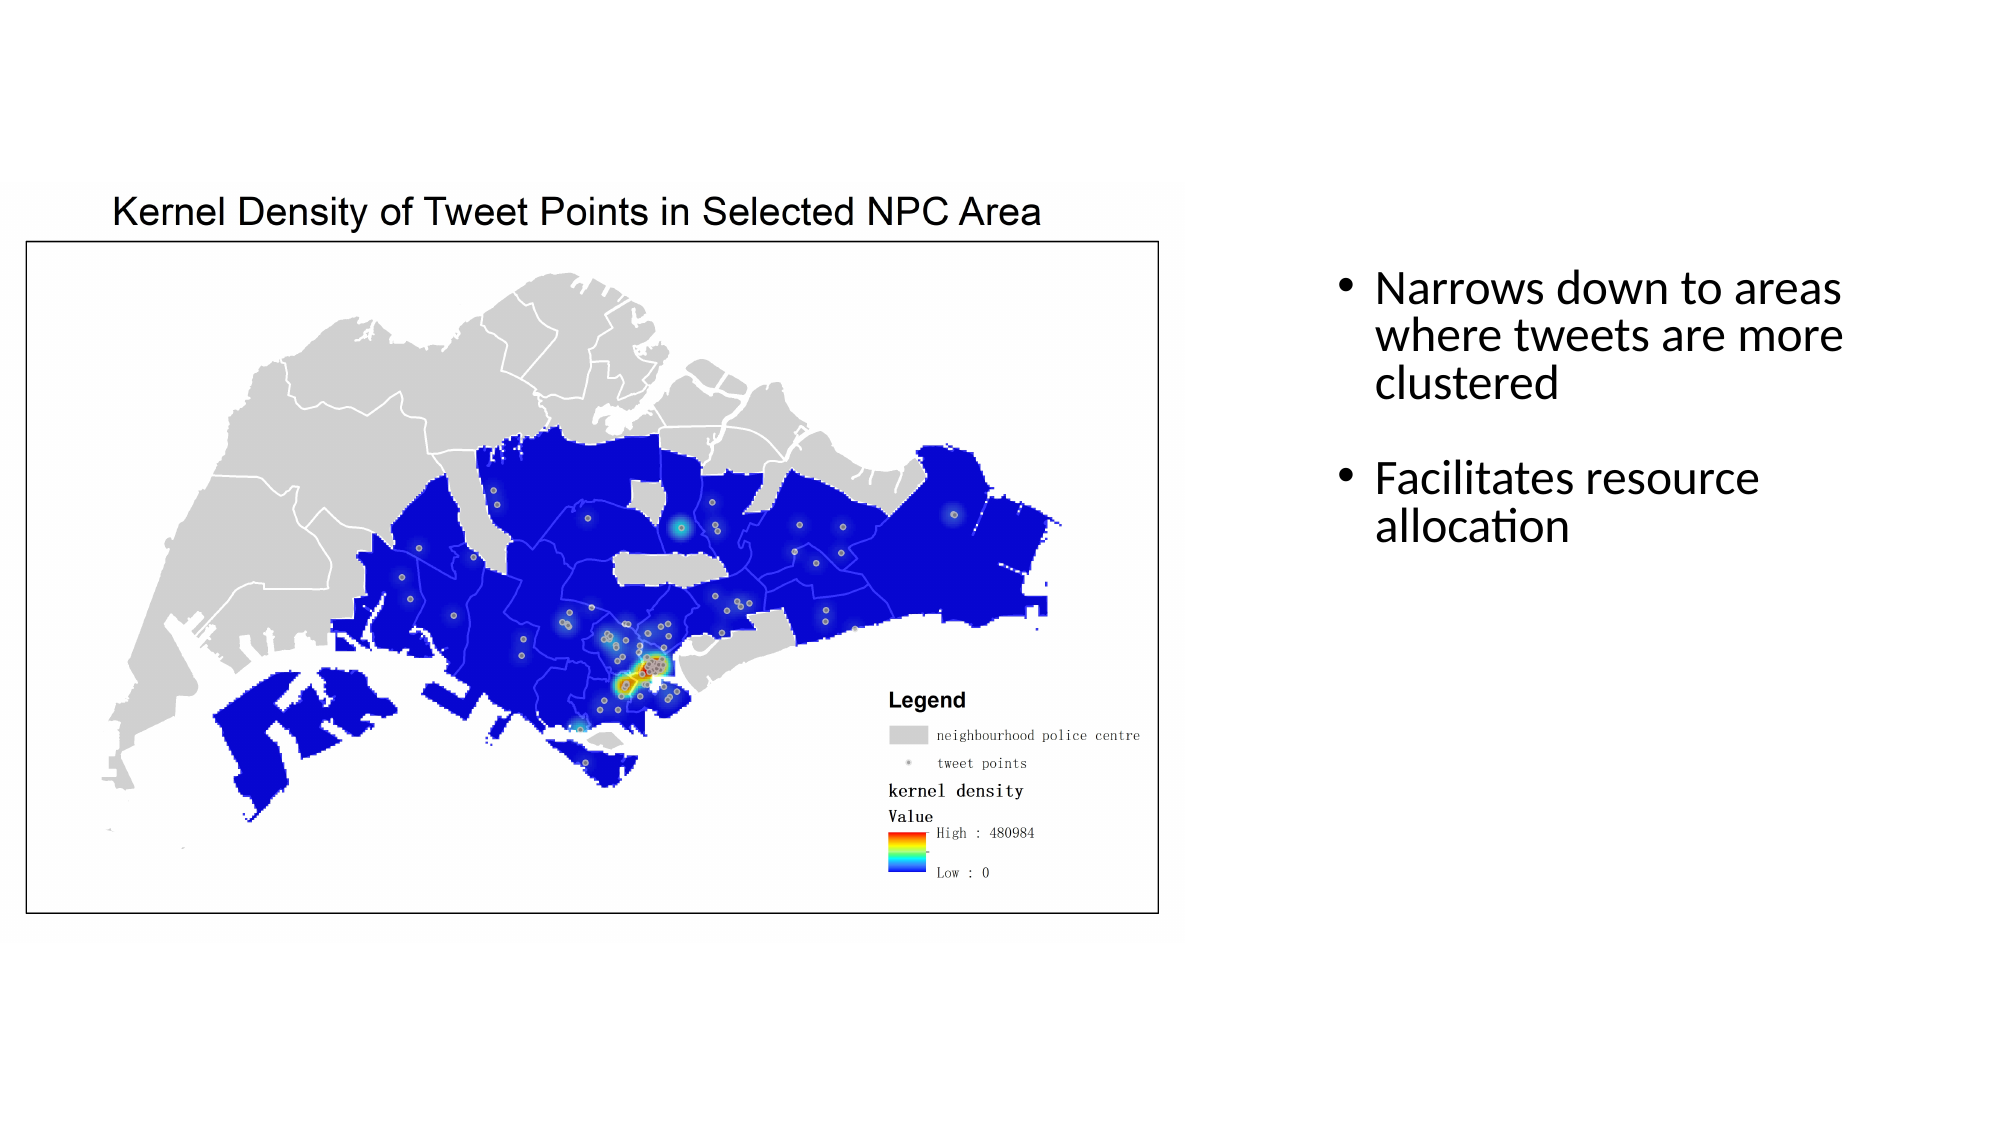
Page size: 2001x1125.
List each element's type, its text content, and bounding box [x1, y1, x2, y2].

picture [0, 182, 1185, 943]
list Narrows down to areas where tweets are more clustered Facilitates resource allocation [1322, 258, 1880, 527]
